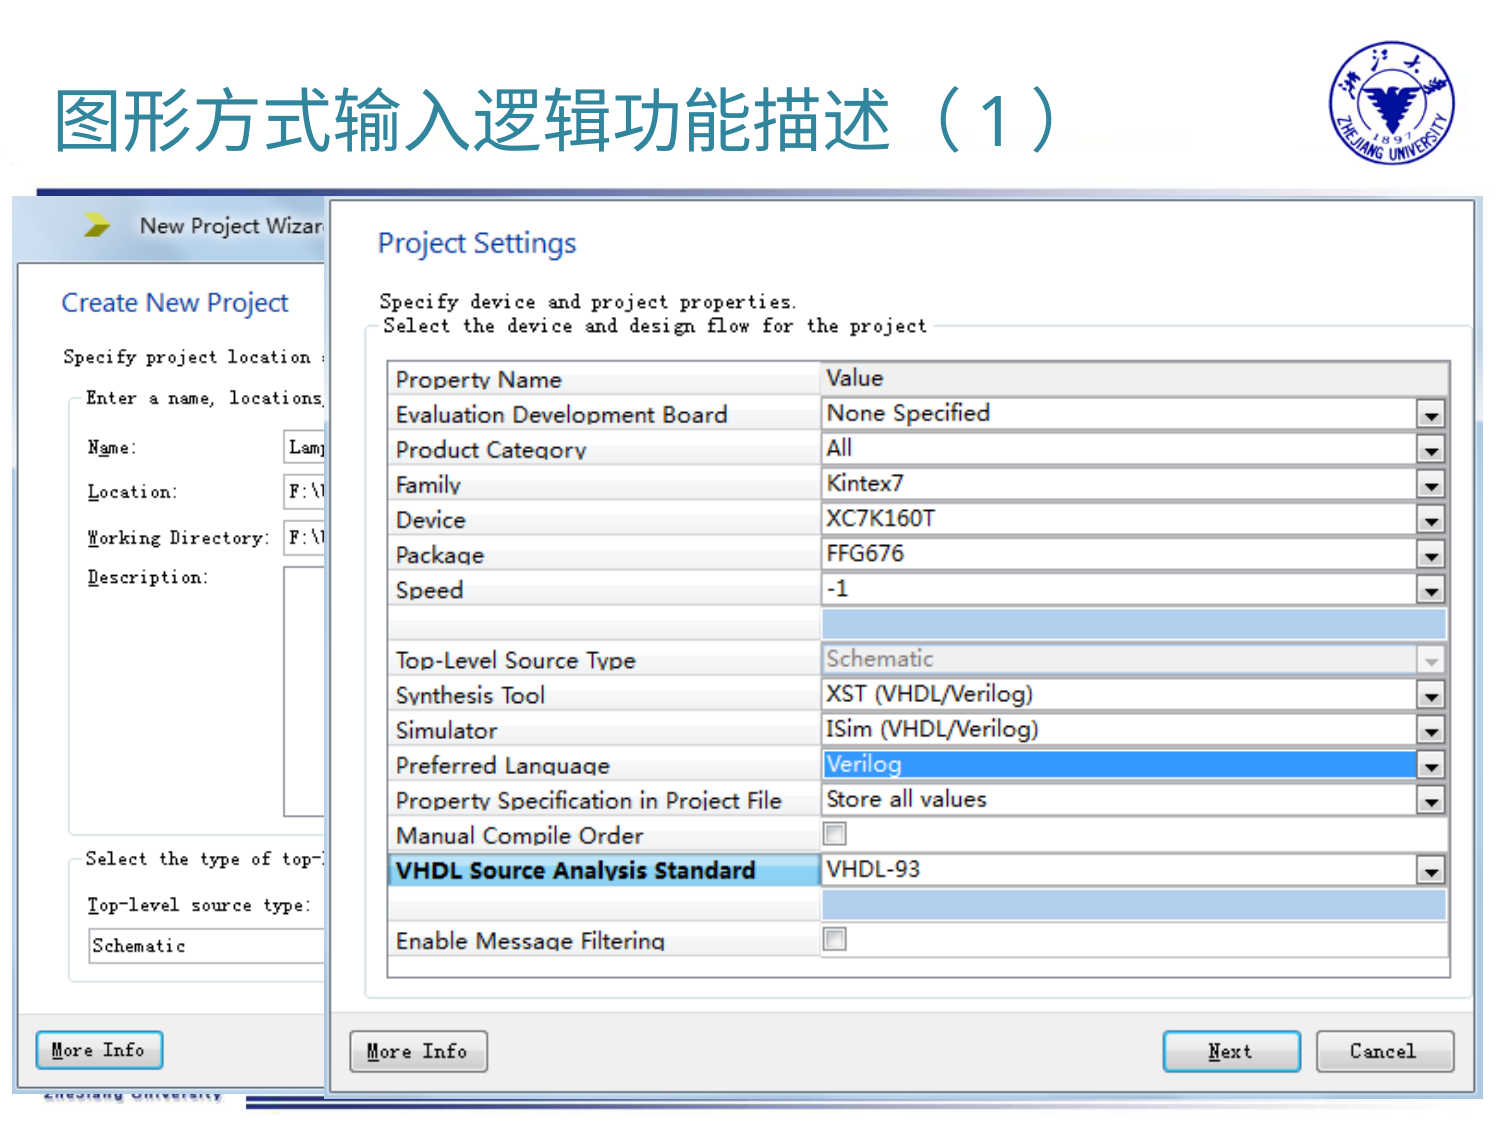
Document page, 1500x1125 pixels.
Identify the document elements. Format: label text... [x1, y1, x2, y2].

title 图形方式输入逻辑功能描述（1） [37, 39, 1294, 194]
picture [0, 0, 1500, 1125]
